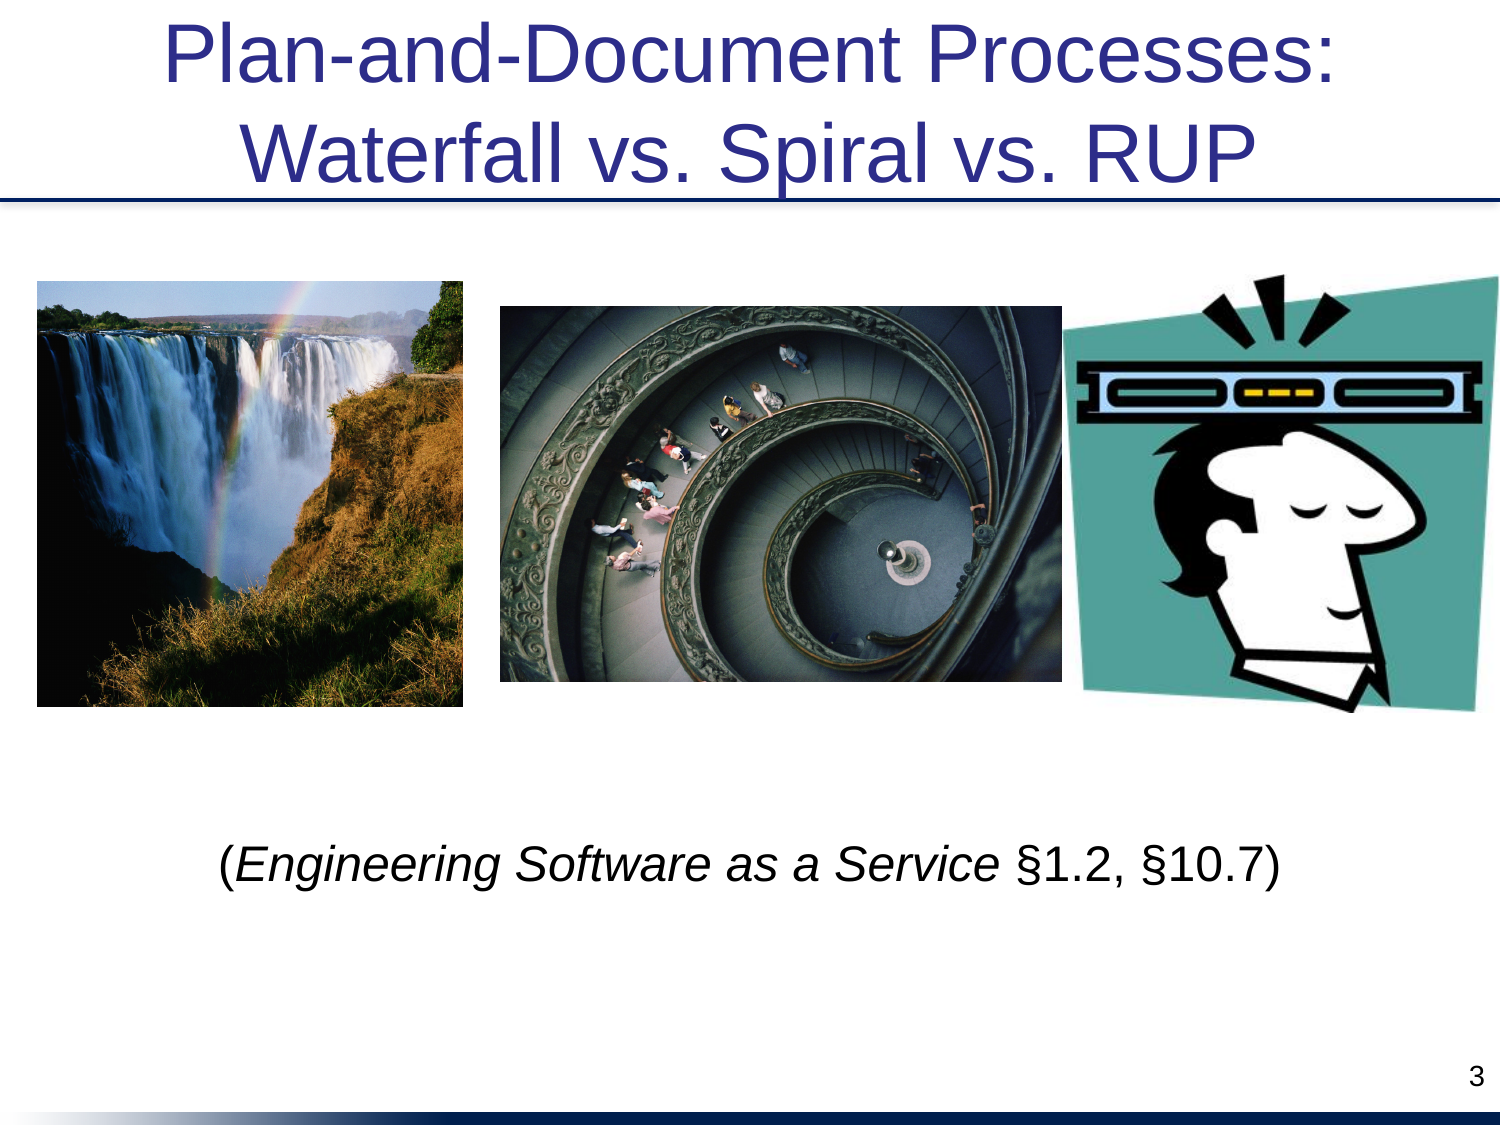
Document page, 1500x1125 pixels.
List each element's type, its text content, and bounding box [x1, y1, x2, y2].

slide_number 3 [1149, 1049, 1500, 1125]
title Plan-and-Document Processes: Waterfall vs. Spiral vs. RUP [0, 0, 1500, 199]
picture [37, 281, 463, 707]
text_box (Engineering Software as a Service §1.2, §10.7) [0, 824, 1500, 900]
picture [499, 274, 1500, 713]
picture [0, 1112, 1149, 1125]
